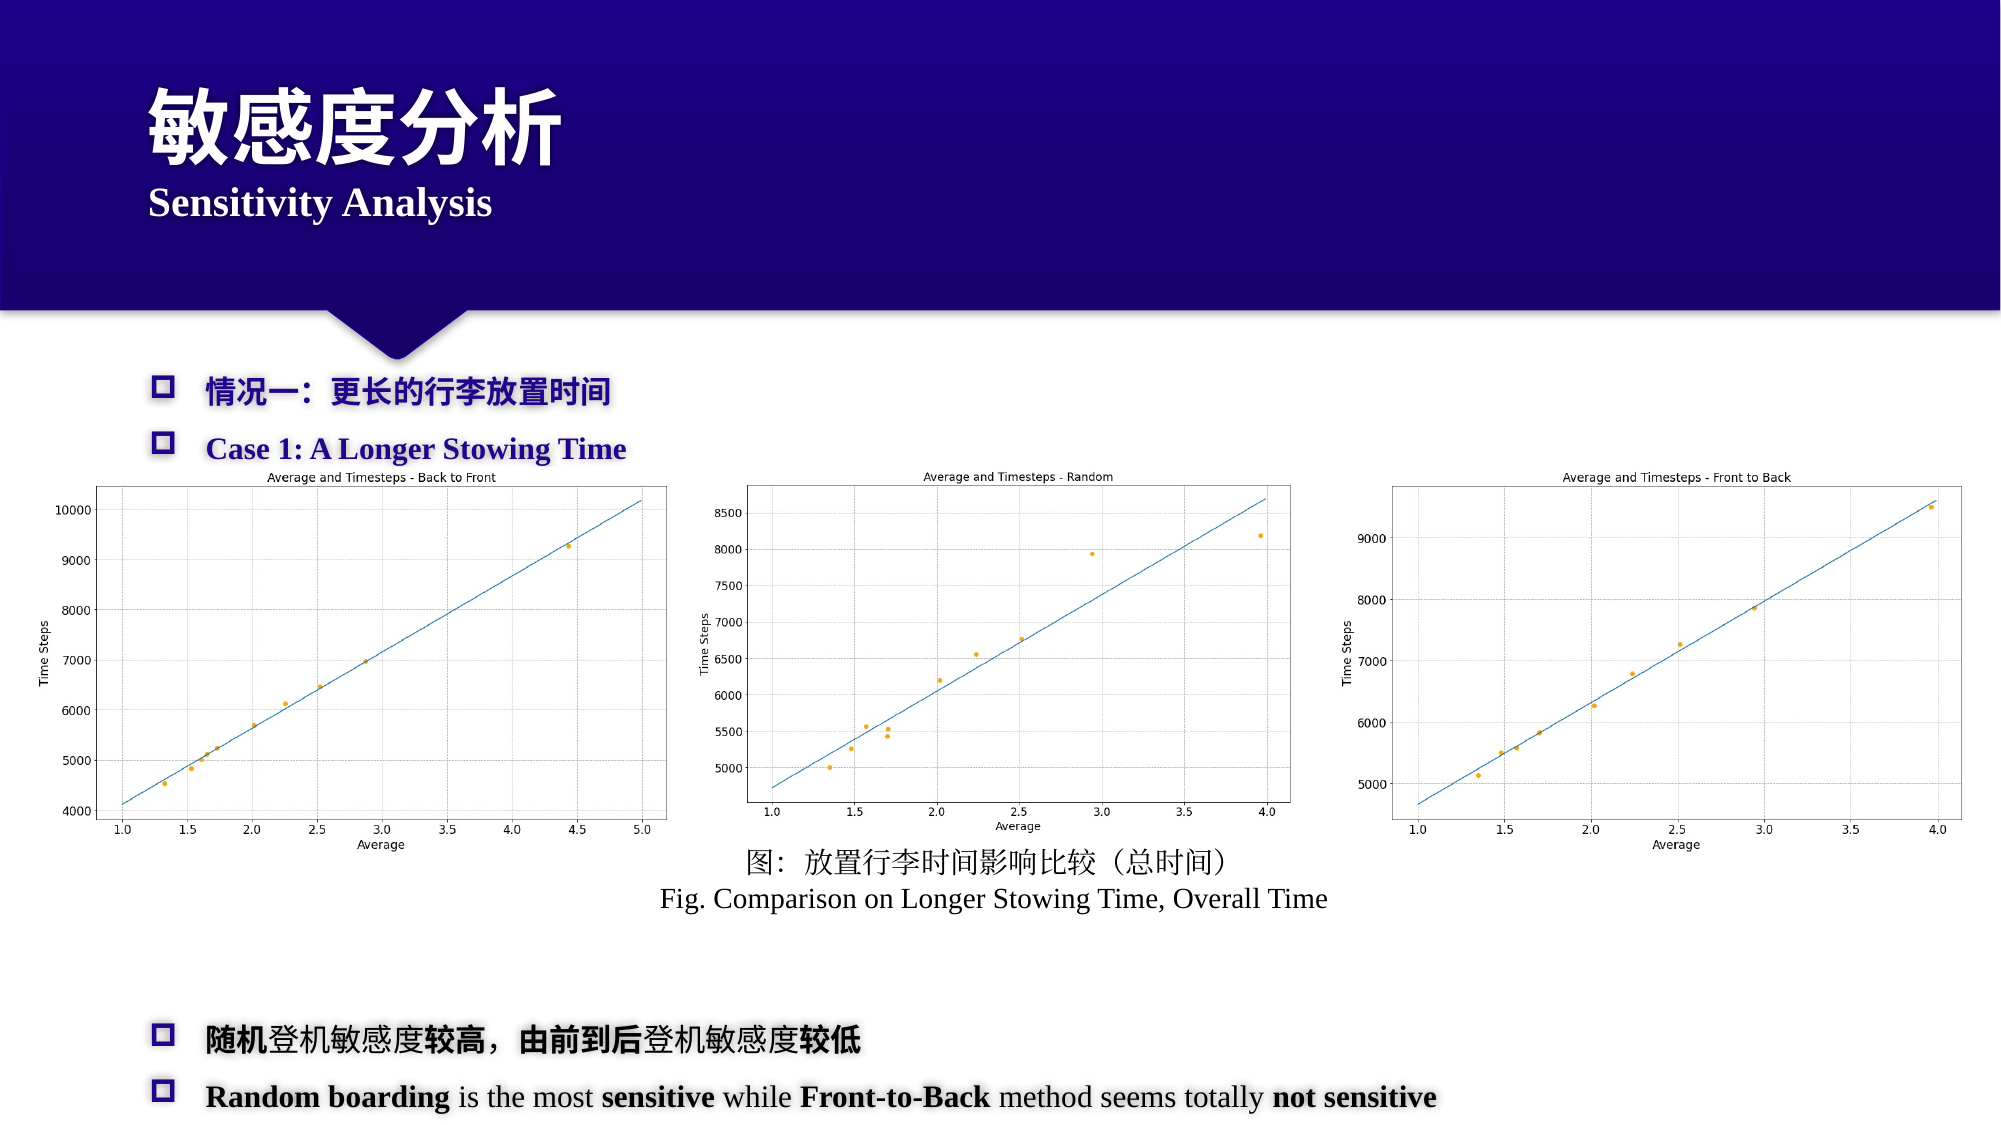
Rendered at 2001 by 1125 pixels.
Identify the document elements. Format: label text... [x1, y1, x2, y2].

title 敏感度分析 Sensitivity Analysis [132, 73, 1868, 233]
picture [1336, 467, 1967, 856]
picture [33, 467, 671, 856]
text_box 图：放置行李时间影响比较（总时间） Fig. Comparison on Longer Stowing Time, Overall Time [601, 836, 1388, 922]
list 情况一：更长的行李放置时间 Case 1: A Longer Stowing Time 随机登机敏感度较高，由前到后登机敏感度较低 Random boarding is the most sensitive while Front-to-Back method seems totally not sensitive [134, 864, 1866, 1066]
list 情况一：更长的行李放置时间 Case 1: A Longer Stowing Time 随机登机敏感度较高，由前到后登机敏感度较低 Random boarding is the most sensitive while Front-to-Back method seems totally not sensitive [134, 364, 1866, 836]
picture [694, 467, 1294, 838]
